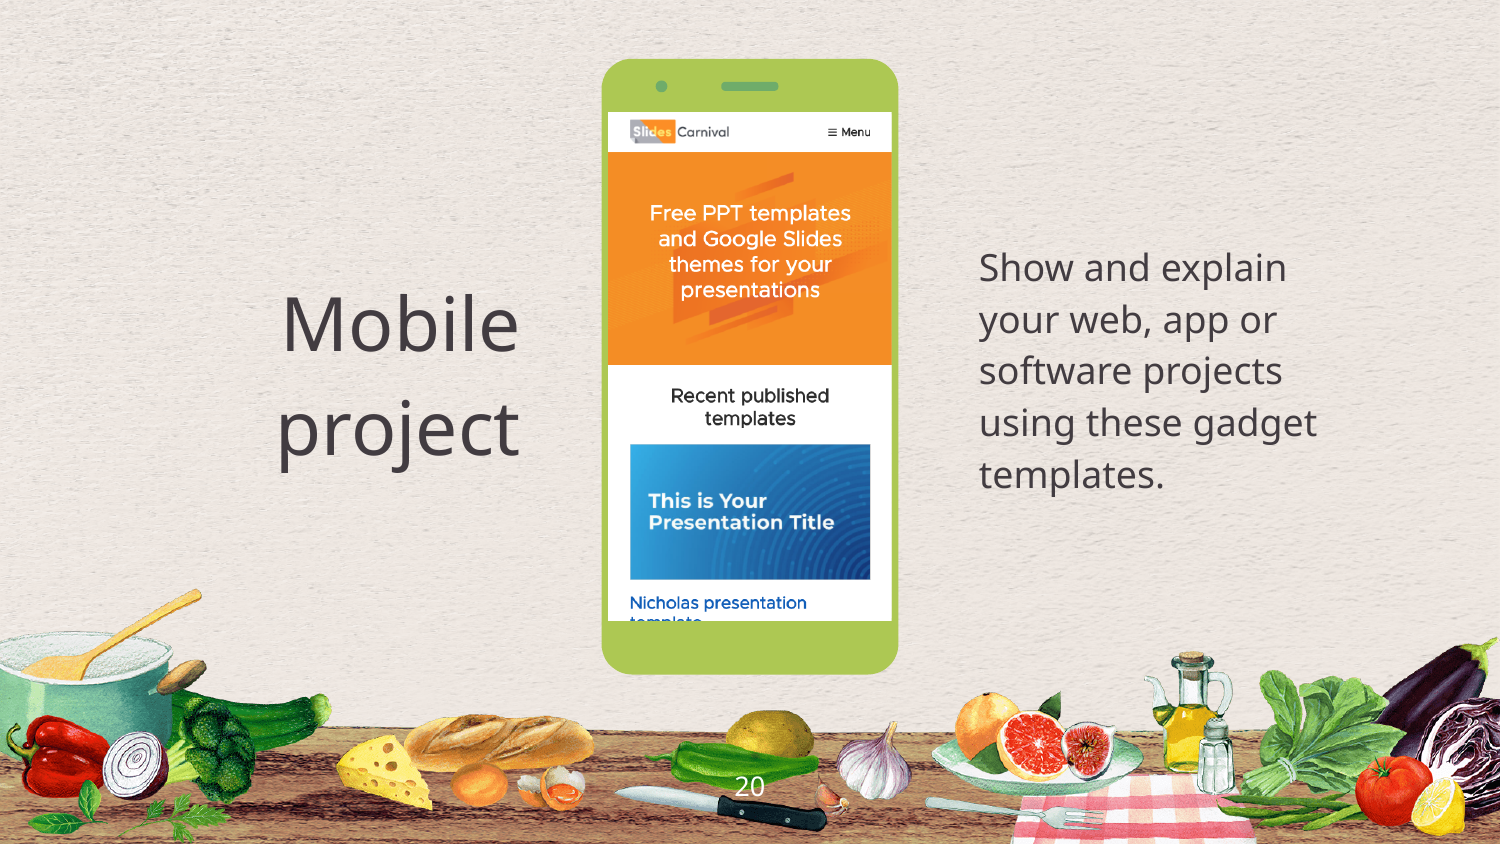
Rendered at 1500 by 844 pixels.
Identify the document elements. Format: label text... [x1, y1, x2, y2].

list Show and explain your web, app or software projects using these gadget templates. [978, 58, 1360, 675]
list Mobile project [140, 58, 522, 675]
picture [0, 0, 1500, 844]
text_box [601, 58, 899, 675]
slide_number ‹#› [705, 732, 795, 844]
